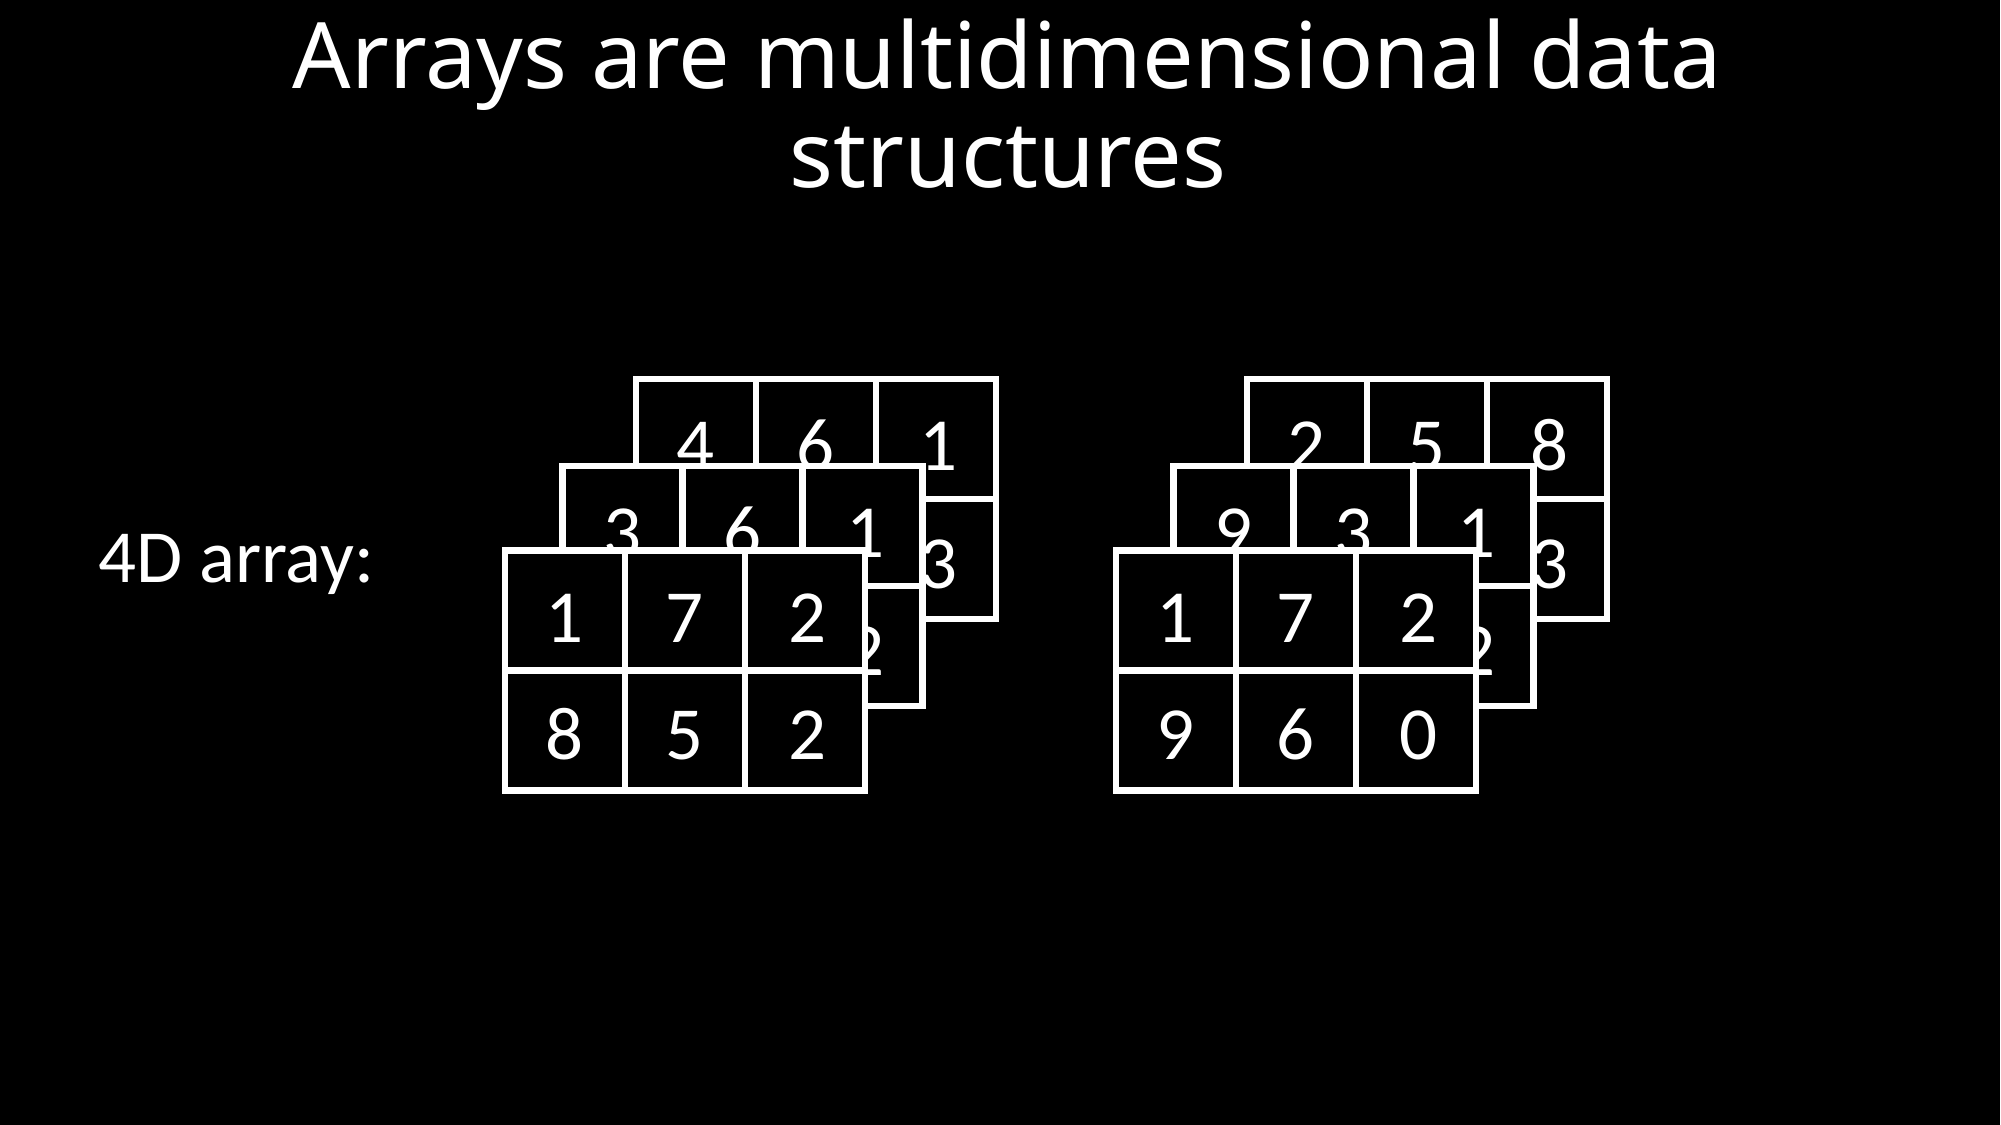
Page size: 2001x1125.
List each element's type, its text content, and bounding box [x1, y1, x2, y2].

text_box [1115, 550, 1476, 791]
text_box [562, 465, 923, 706]
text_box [504, 550, 865, 791]
text_box 4D array: [83, 500, 416, 695]
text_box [1173, 465, 1534, 706]
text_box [1246, 379, 1607, 620]
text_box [635, 379, 996, 620]
title Arrays are multidimensional data structures [145, 0, 1871, 218]
